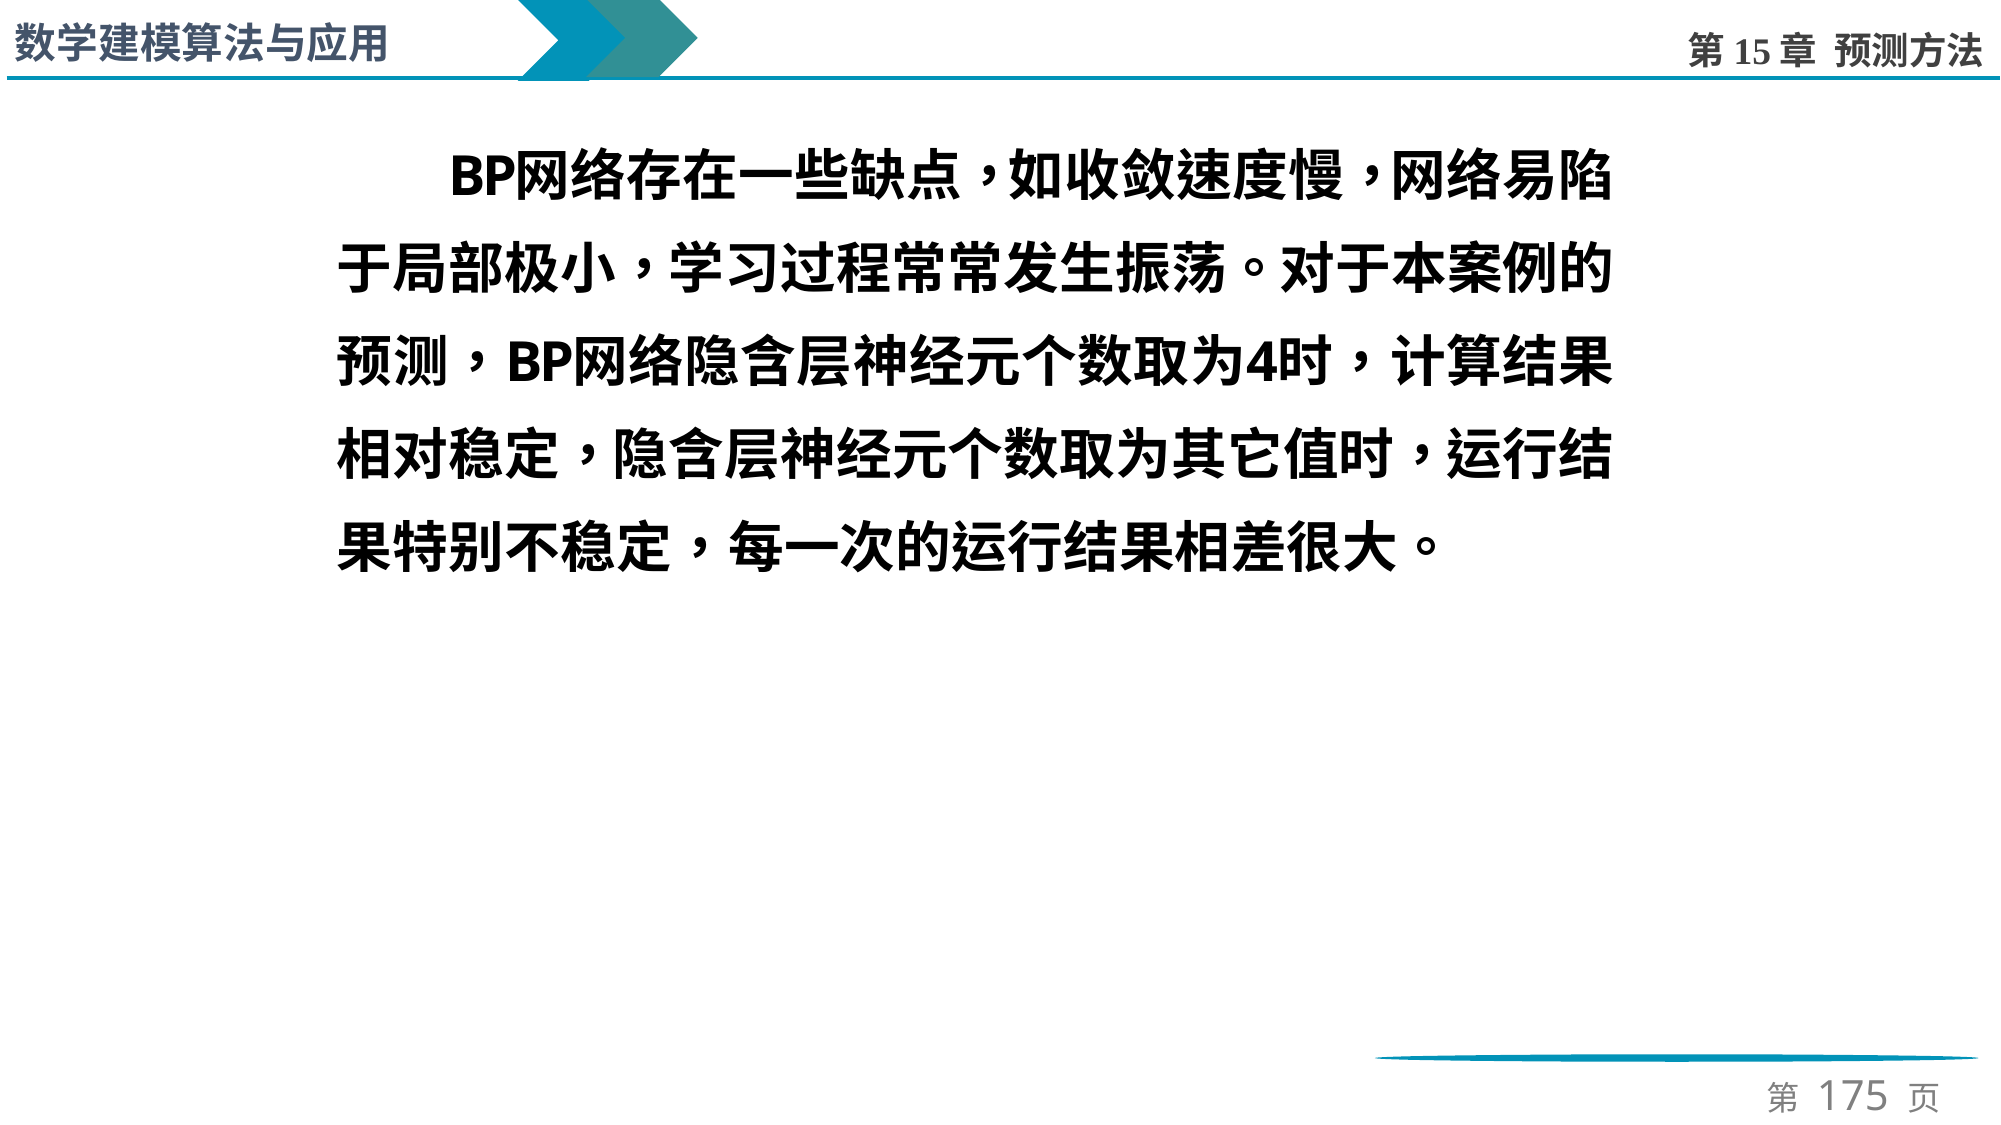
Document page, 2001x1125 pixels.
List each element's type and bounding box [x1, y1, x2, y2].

text_box [336, 132, 1613, 629]
